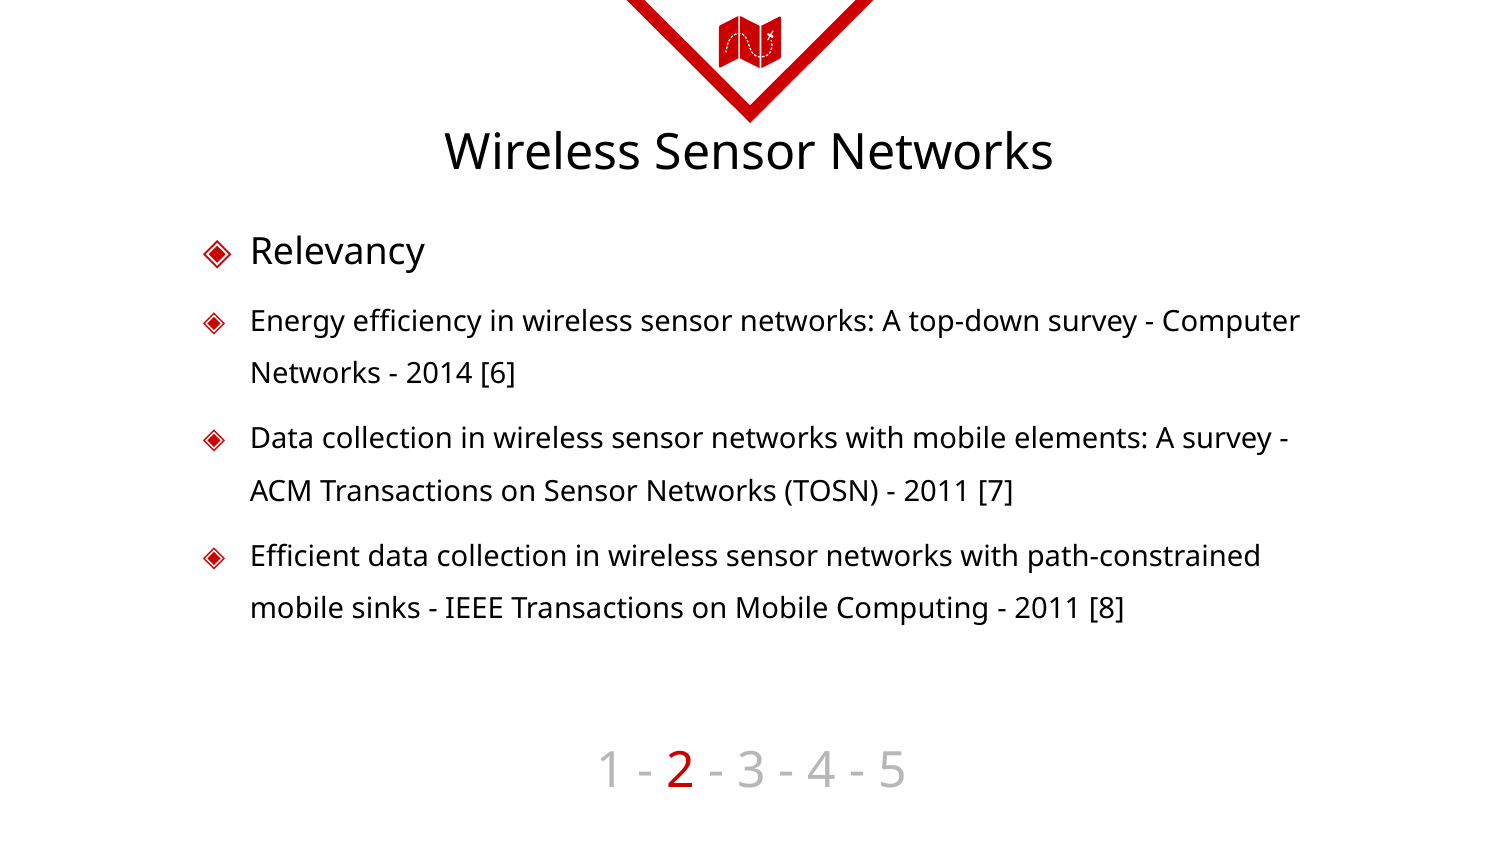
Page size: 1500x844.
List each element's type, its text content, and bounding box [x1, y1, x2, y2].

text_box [718, 15, 782, 69]
title Wireless Sensor Networks [169, 104, 1331, 189]
list Relevancy Energy efficiency in wireless sensor networks: A top-down survey - Computer Networks - 2014 [6] Data collection in wireless sensor networks with mobile elements: A survey - ACM Transactions on Sensor Networks (TOSN) - 2011 [7] Efficient data collection in wireless sensor networks with path-constrained mobile sinks - IEEE Transactions on Mobile Computing - 2011 [8] [169, 189, 1331, 758]
text_box 1 - 2 - 3 - 4 - 5 [350, 722, 1153, 844]
